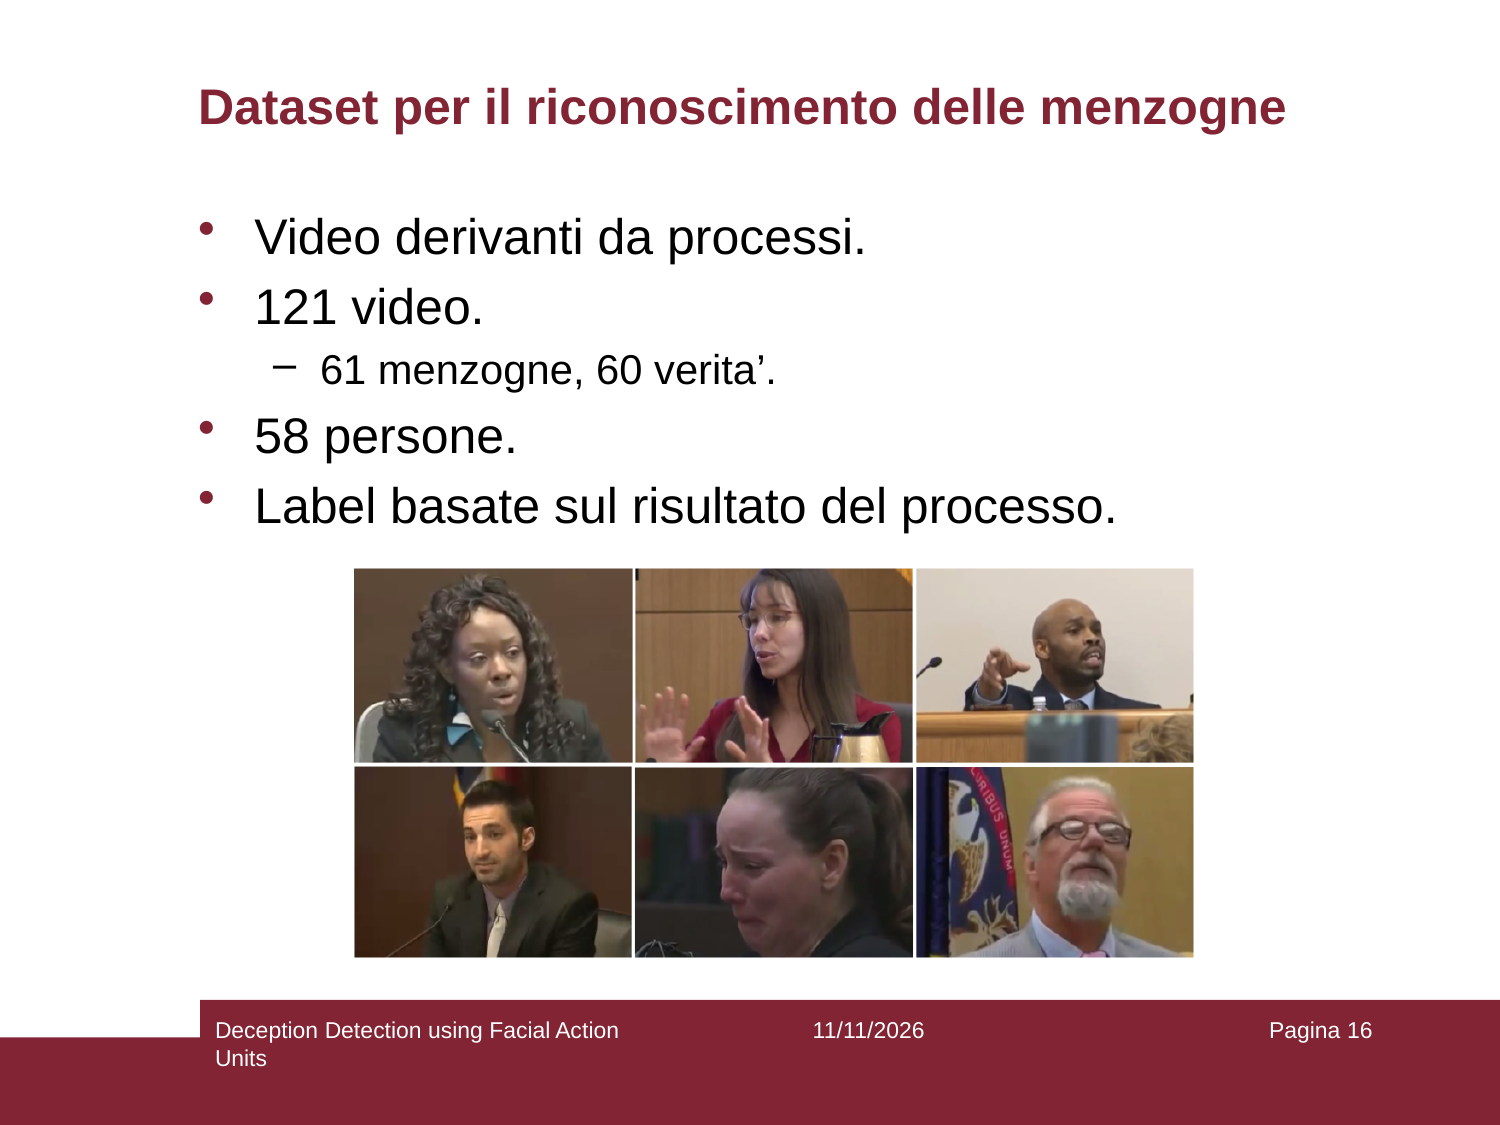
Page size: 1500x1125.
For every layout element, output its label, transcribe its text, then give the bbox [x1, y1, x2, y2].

list Video derivanti da processi. 121 video. 61 menzogne, 60 verita’. 58 persone. Label basate sul risultato del processo. [183, 197, 1424, 917]
title Dataset per il riconoscimento delle menzogne [183, 67, 1424, 150]
picture [348, 563, 1199, 963]
slide_number Pagina 16 [1074, 1008, 1388, 1084]
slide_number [712, 1008, 1025, 1084]
footer Deception Detection using Facial Action Units [200, 1008, 675, 1084]
